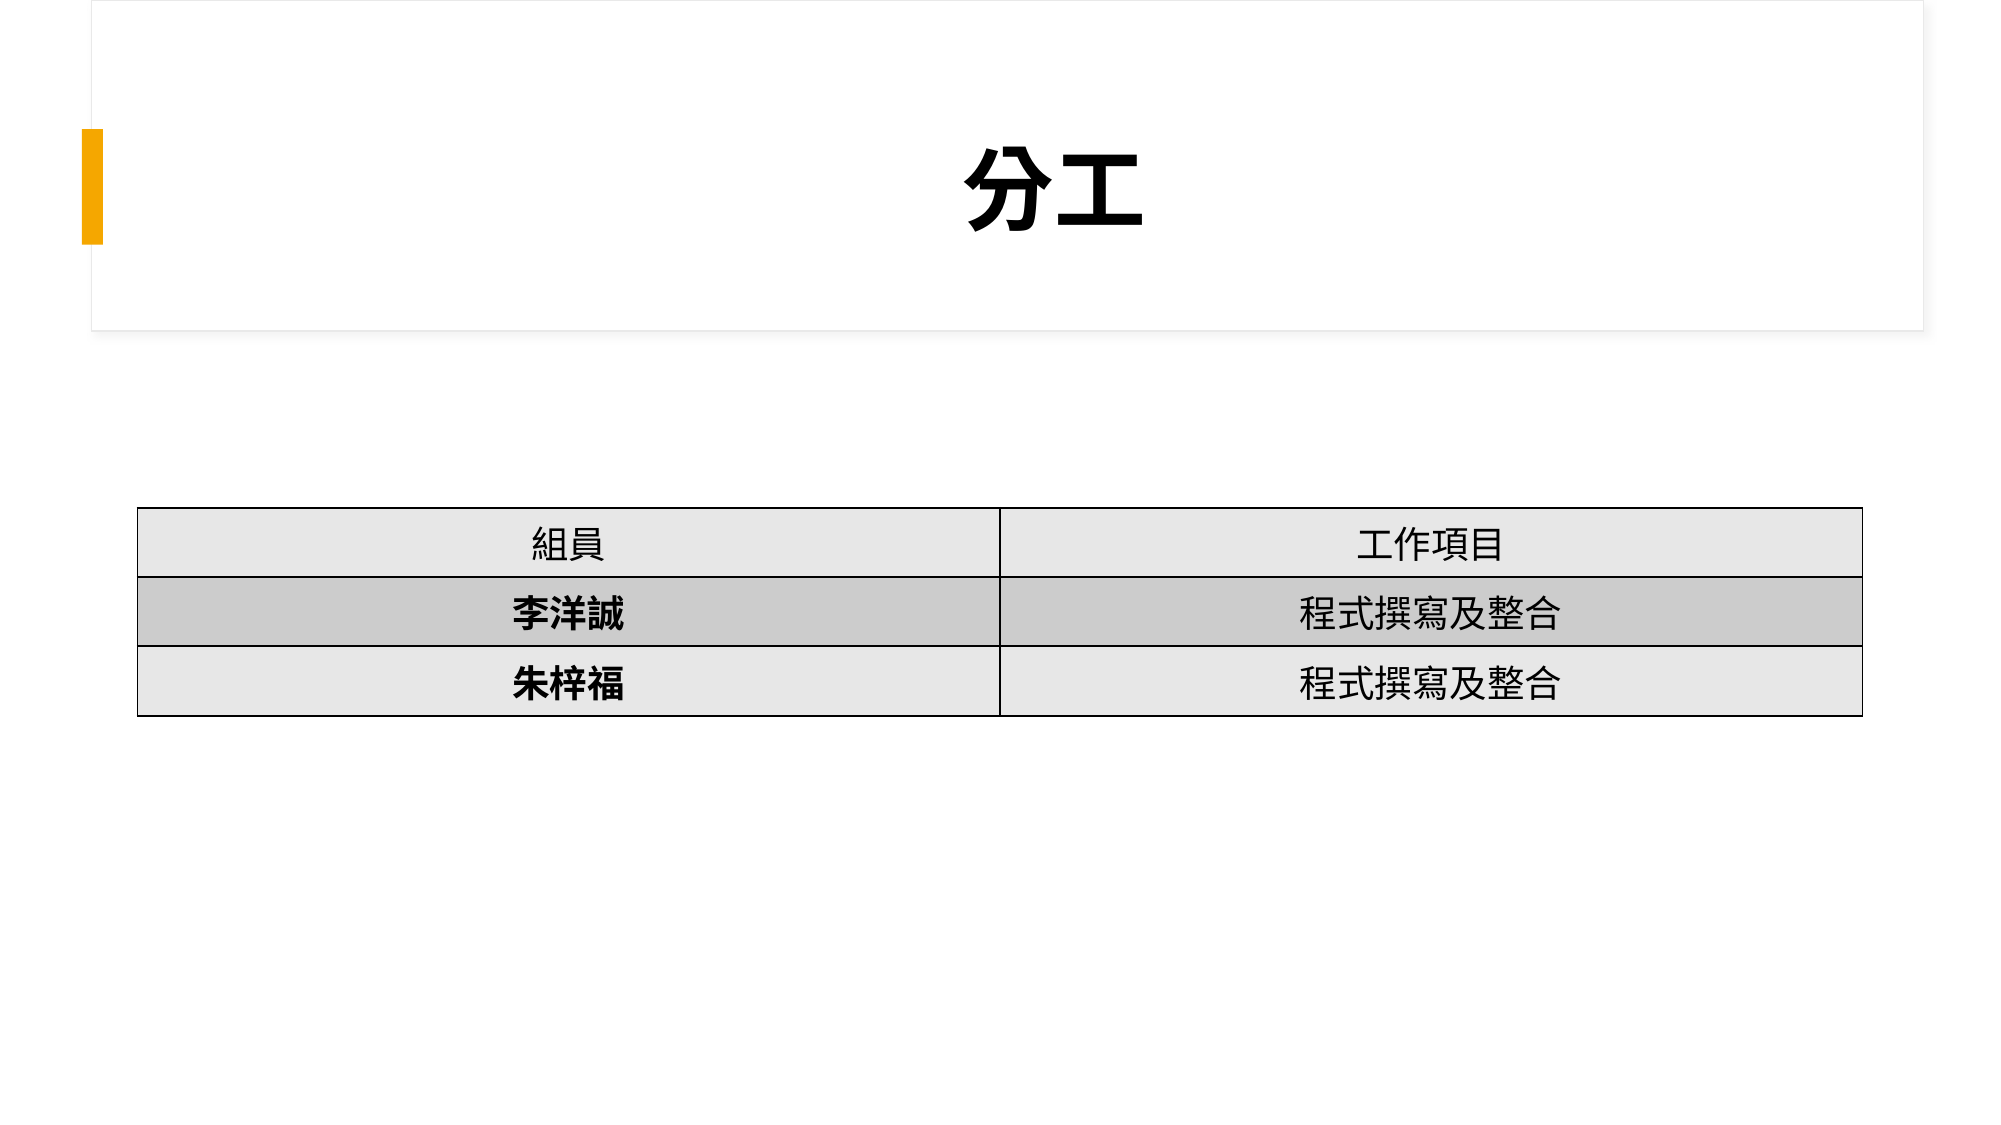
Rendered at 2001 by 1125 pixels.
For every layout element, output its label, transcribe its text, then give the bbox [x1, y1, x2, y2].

table_cell 程式撰寫及整合 [1001, 647, 1862, 715]
table_cell 朱梓福 [138, 647, 999, 715]
table_header 工作項目 [1001, 509, 1862, 576]
table_cell 李洋誠 [138, 578, 999, 645]
table_header 組員 [138, 509, 999, 576]
title 分工 [183, 90, 1851, 284]
table_cell 程式撰寫及整合 [1001, 578, 1862, 645]
